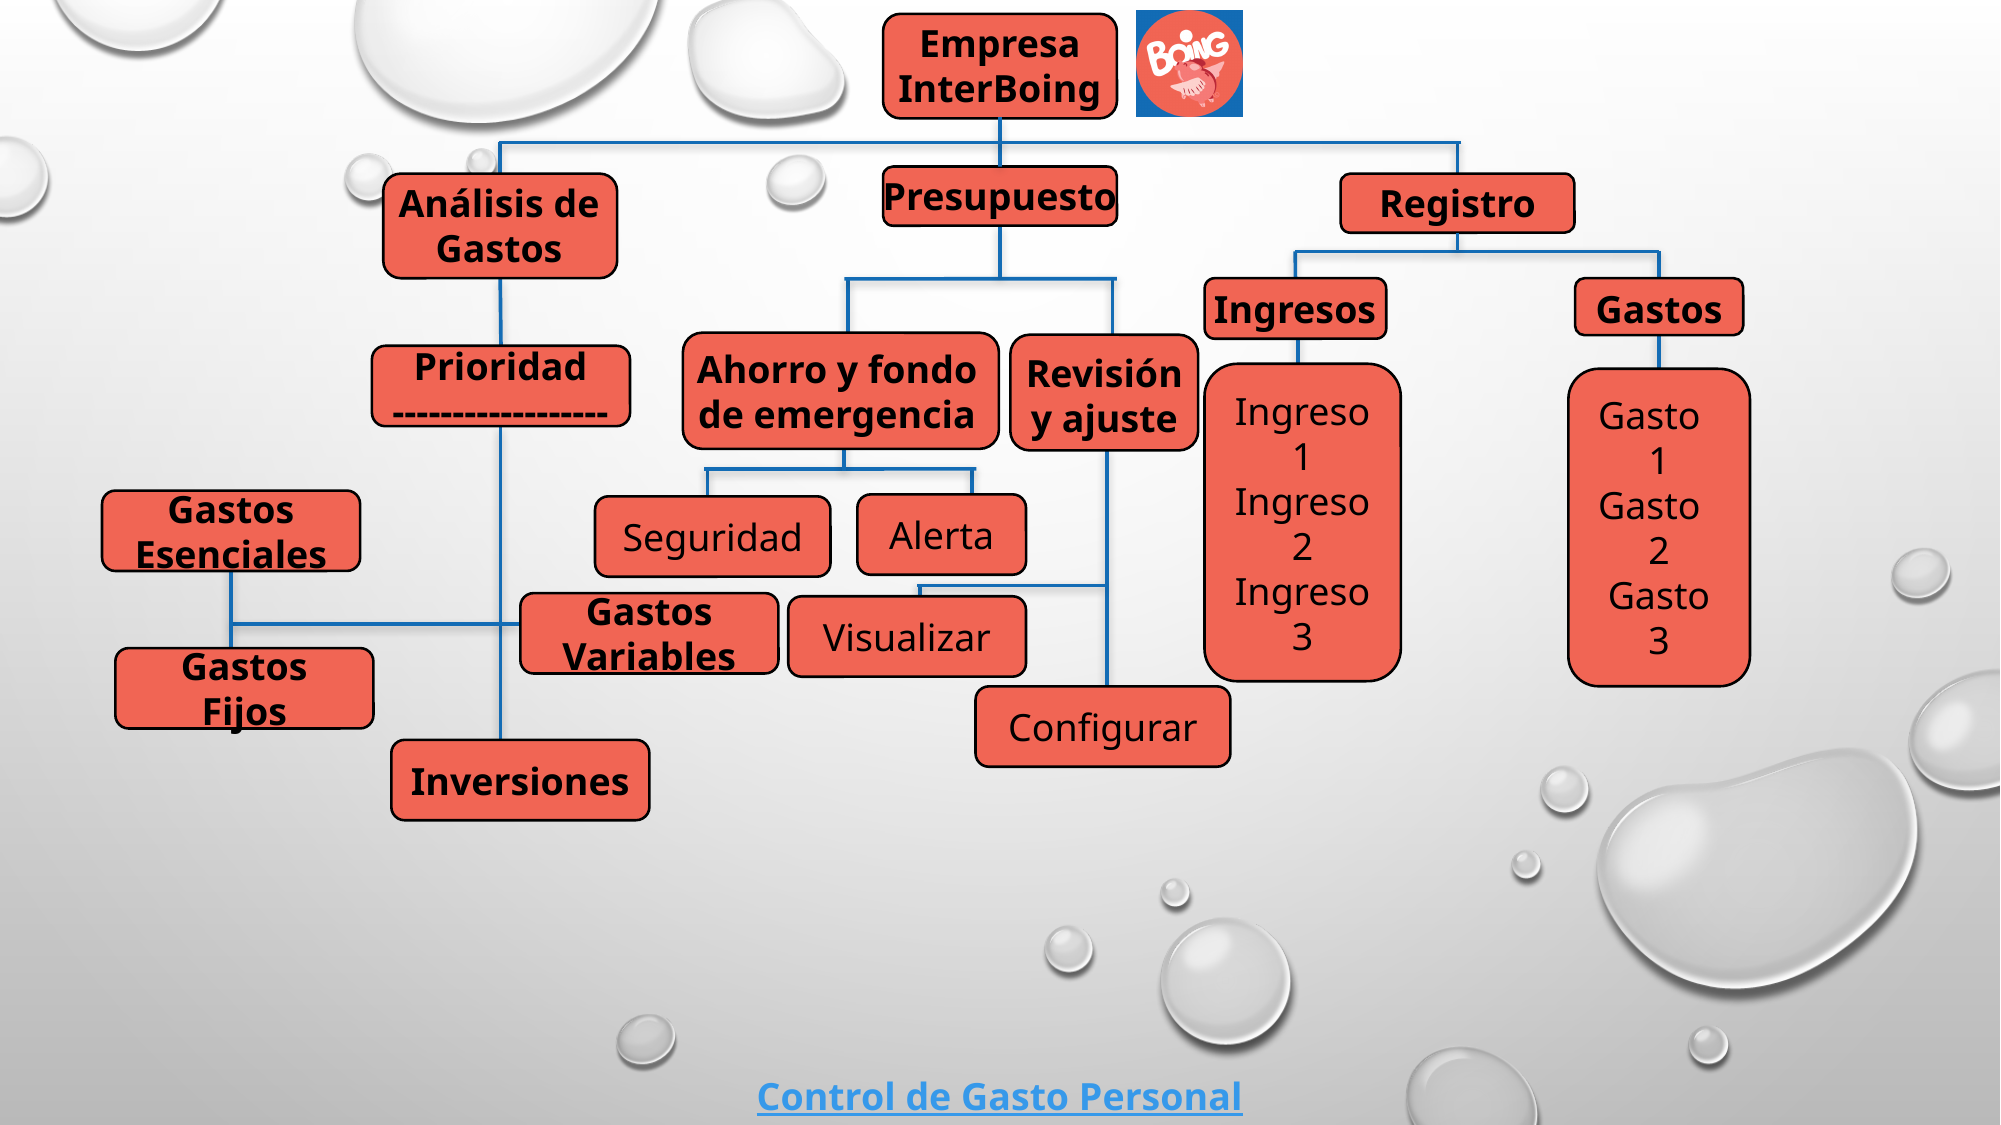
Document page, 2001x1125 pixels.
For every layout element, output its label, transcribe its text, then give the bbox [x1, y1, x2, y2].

text_box [687, 444, 839, 451]
text_box [1013, 333, 1196, 342]
text_box Ingreso 1 Ingreso 2 Ingreso 3 [1203, 362, 1403, 683]
text_box Inversiones [390, 738, 651, 822]
text_box Seguridad [593, 495, 832, 579]
text_box Gastos Fijos [114, 646, 375, 730]
text_box [1018, 448, 1106, 452]
text_box Gasto 1 Gasto 2 Gasto 3 [1567, 367, 1752, 688]
text_box [615, 180, 619, 272]
picture [0, 0, 2000, 1125]
text_box [1339, 172, 1457, 235]
text_box Ingresos [1199, 278, 1392, 338]
text_box [1662, 276, 1745, 336]
text_box Análisis de Gastos [383, 172, 615, 277]
text_box [848, 444, 995, 451]
text_box Gastos [1580, 278, 1738, 339]
text_box Alerta [856, 493, 1028, 577]
text_box [687, 331, 848, 338]
text_box Control de Gasto Personal [741, 1065, 1258, 1125]
text_box Gastos Esenciales [100, 489, 362, 573]
text_box [849, 331, 995, 338]
text_box Prioridad ------------------ [355, 335, 646, 441]
text_box Empresa InterBoing [883, 12, 1117, 118]
text_box [1459, 172, 1576, 235]
text_box Ahorro y fondo de emergencia [674, 338, 1000, 444]
text_box Visualizar [786, 594, 1028, 679]
text_box Presupuesto [867, 165, 1133, 226]
text_box Gastos Variables [519, 591, 780, 675]
text_box Configurar [974, 685, 1232, 769]
text_box [1573, 276, 1656, 336]
text_box [1108, 448, 1191, 452]
text_box Registro [1364, 172, 1551, 232]
text_box Revisión y ajuste [1006, 342, 1203, 448]
